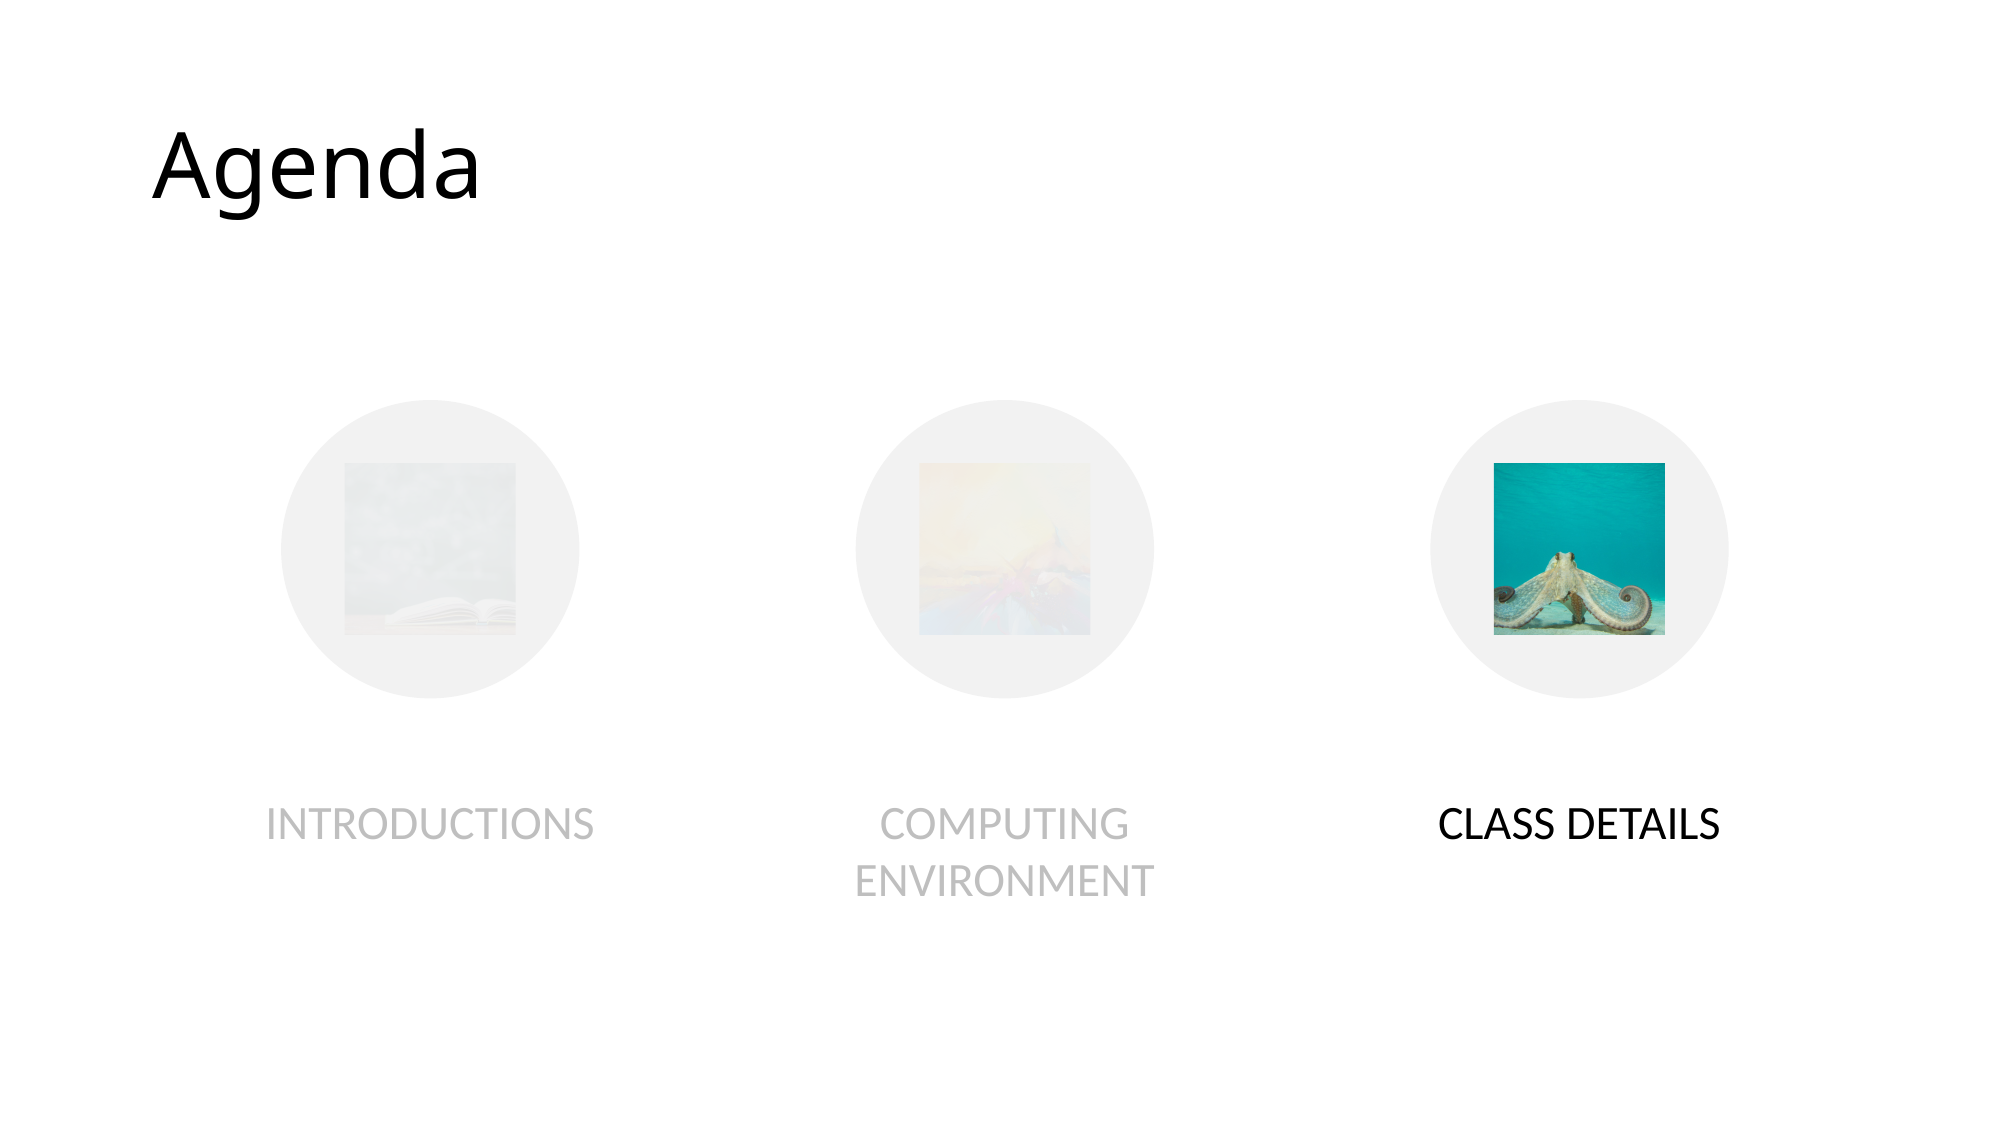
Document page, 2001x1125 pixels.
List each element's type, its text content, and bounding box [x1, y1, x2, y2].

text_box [179, 344, 1830, 966]
title Agenda [137, 59, 1863, 278]
